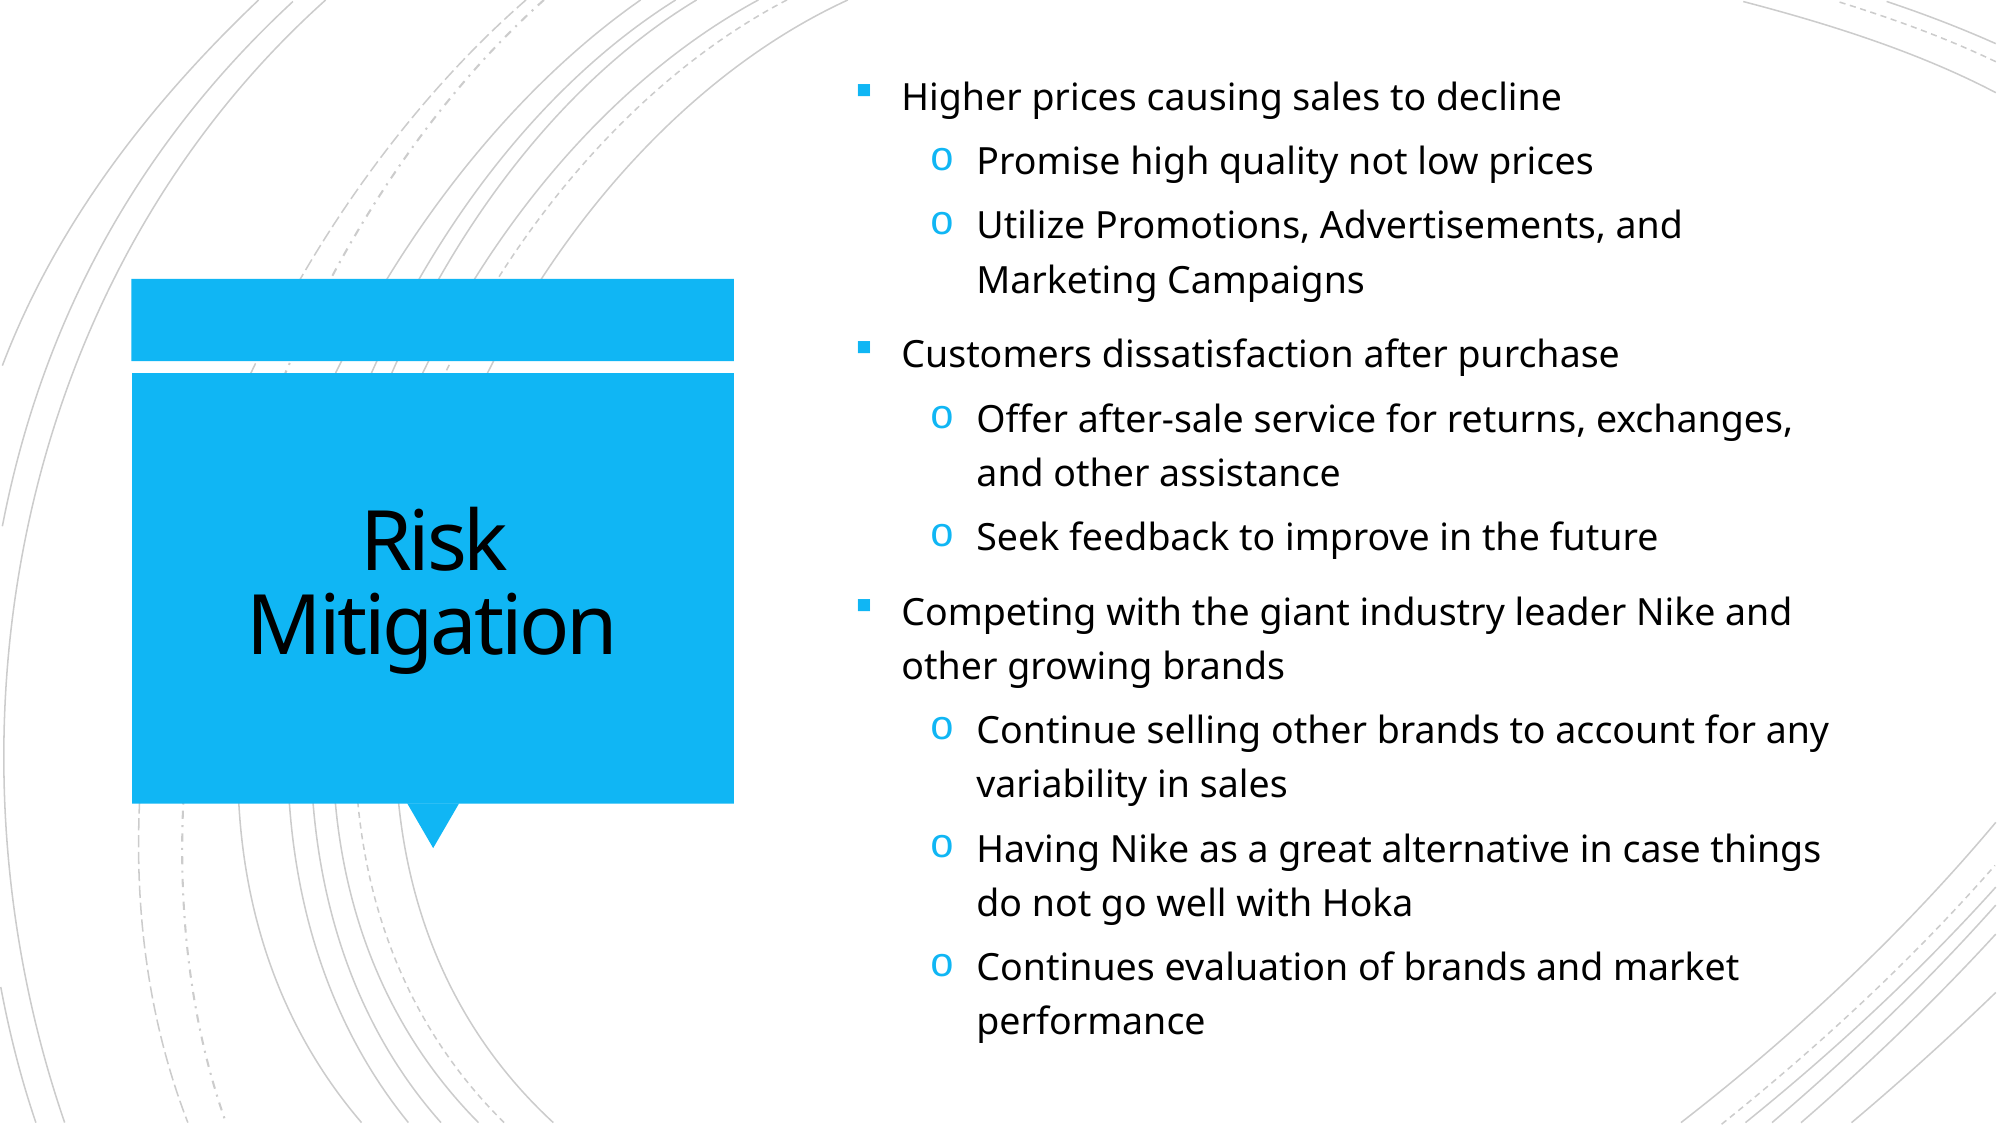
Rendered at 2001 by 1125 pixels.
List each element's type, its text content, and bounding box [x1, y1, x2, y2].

title Risk Mitigation [145, 385, 720, 789]
list Higher prices causing sales to decline Promise high quality not low prices Utilize Promotions, Advertisements, and Marketing Campaigns Customers dissatisfaction after purchase Offer after-sale service for returns, exchanges, and other assistance Seek feedback to improve in the future Competing with the giant industry leader Nike and other growing brands Continue selling other brands to account for any variability in sales Having Nike as a great alternative in case things do not go well with Hoka Continues evaluation of brands and market performance [839, 6, 1871, 1099]
